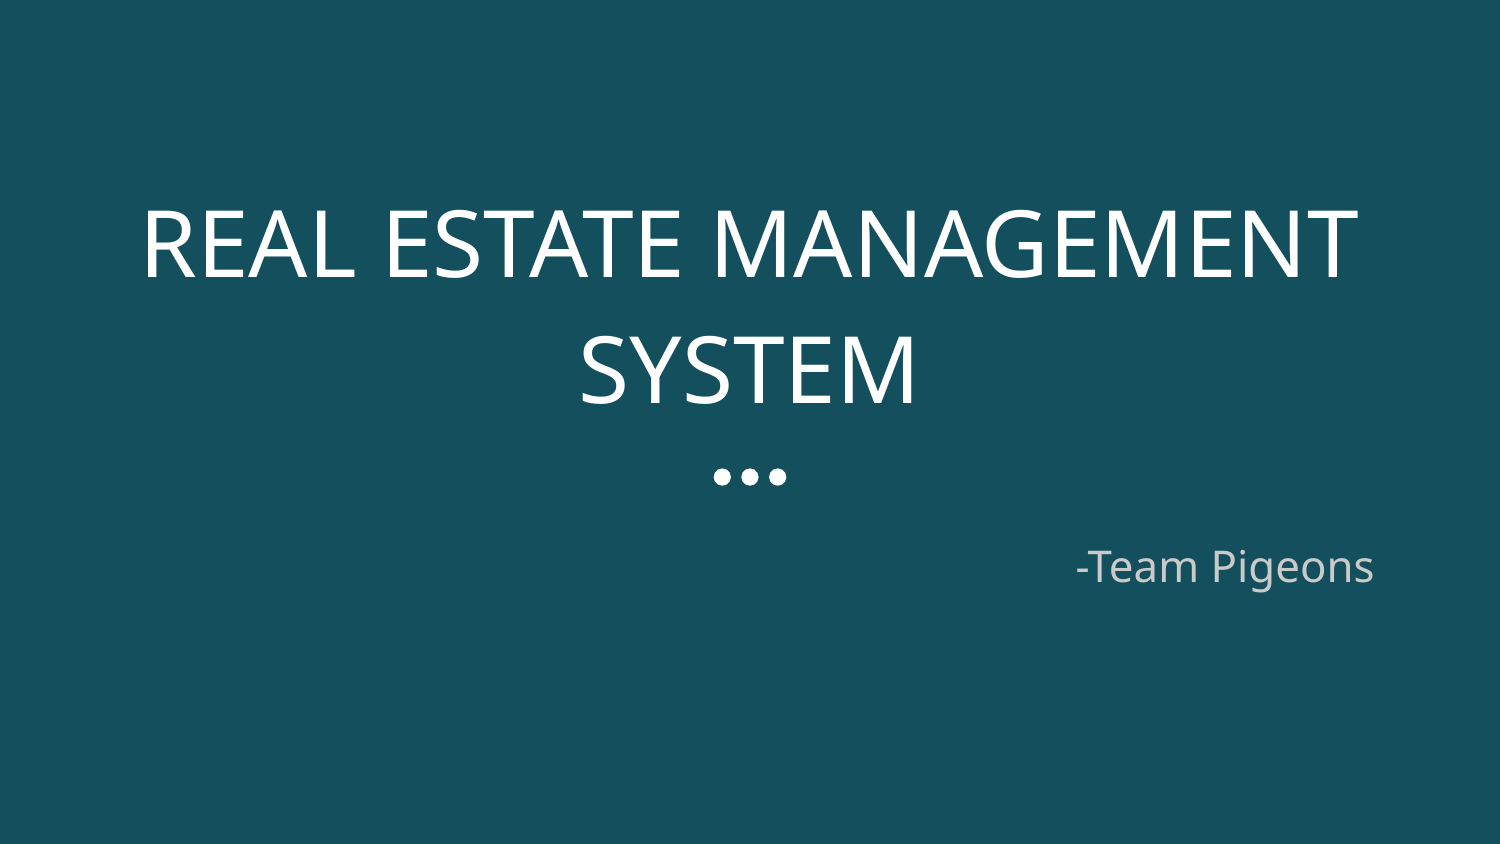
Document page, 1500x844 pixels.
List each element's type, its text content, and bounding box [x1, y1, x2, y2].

subtitle -Team Pigeons [110, 520, 1390, 651]
title REAL ESTATE MANAGEMENT SYSTEM [110, 162, 1390, 447]
